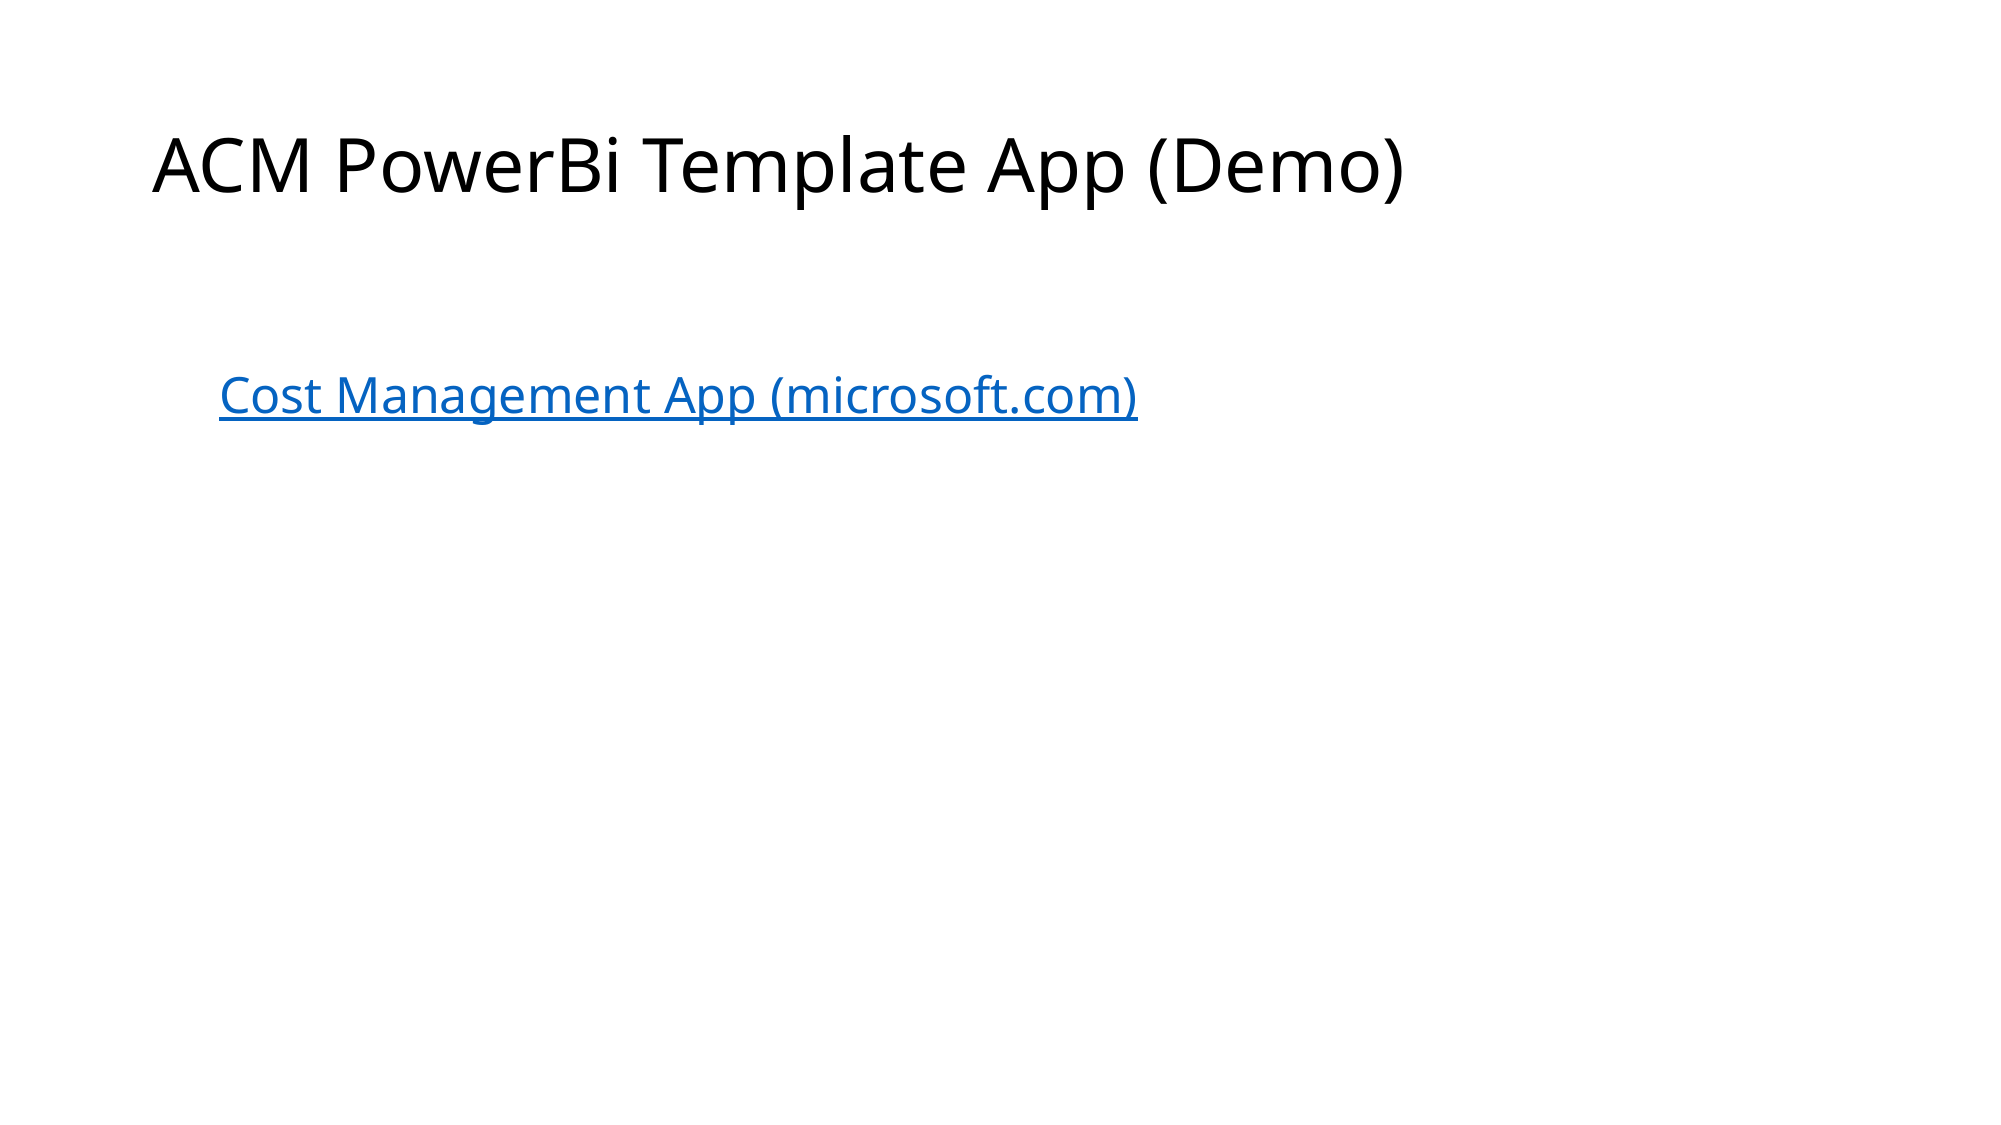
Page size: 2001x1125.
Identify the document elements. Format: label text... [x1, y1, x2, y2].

text_box Cost Management App (microsoft.com) [204, 356, 1519, 440]
title ACM PowerBi Template App (Demo) [137, 59, 1863, 278]
